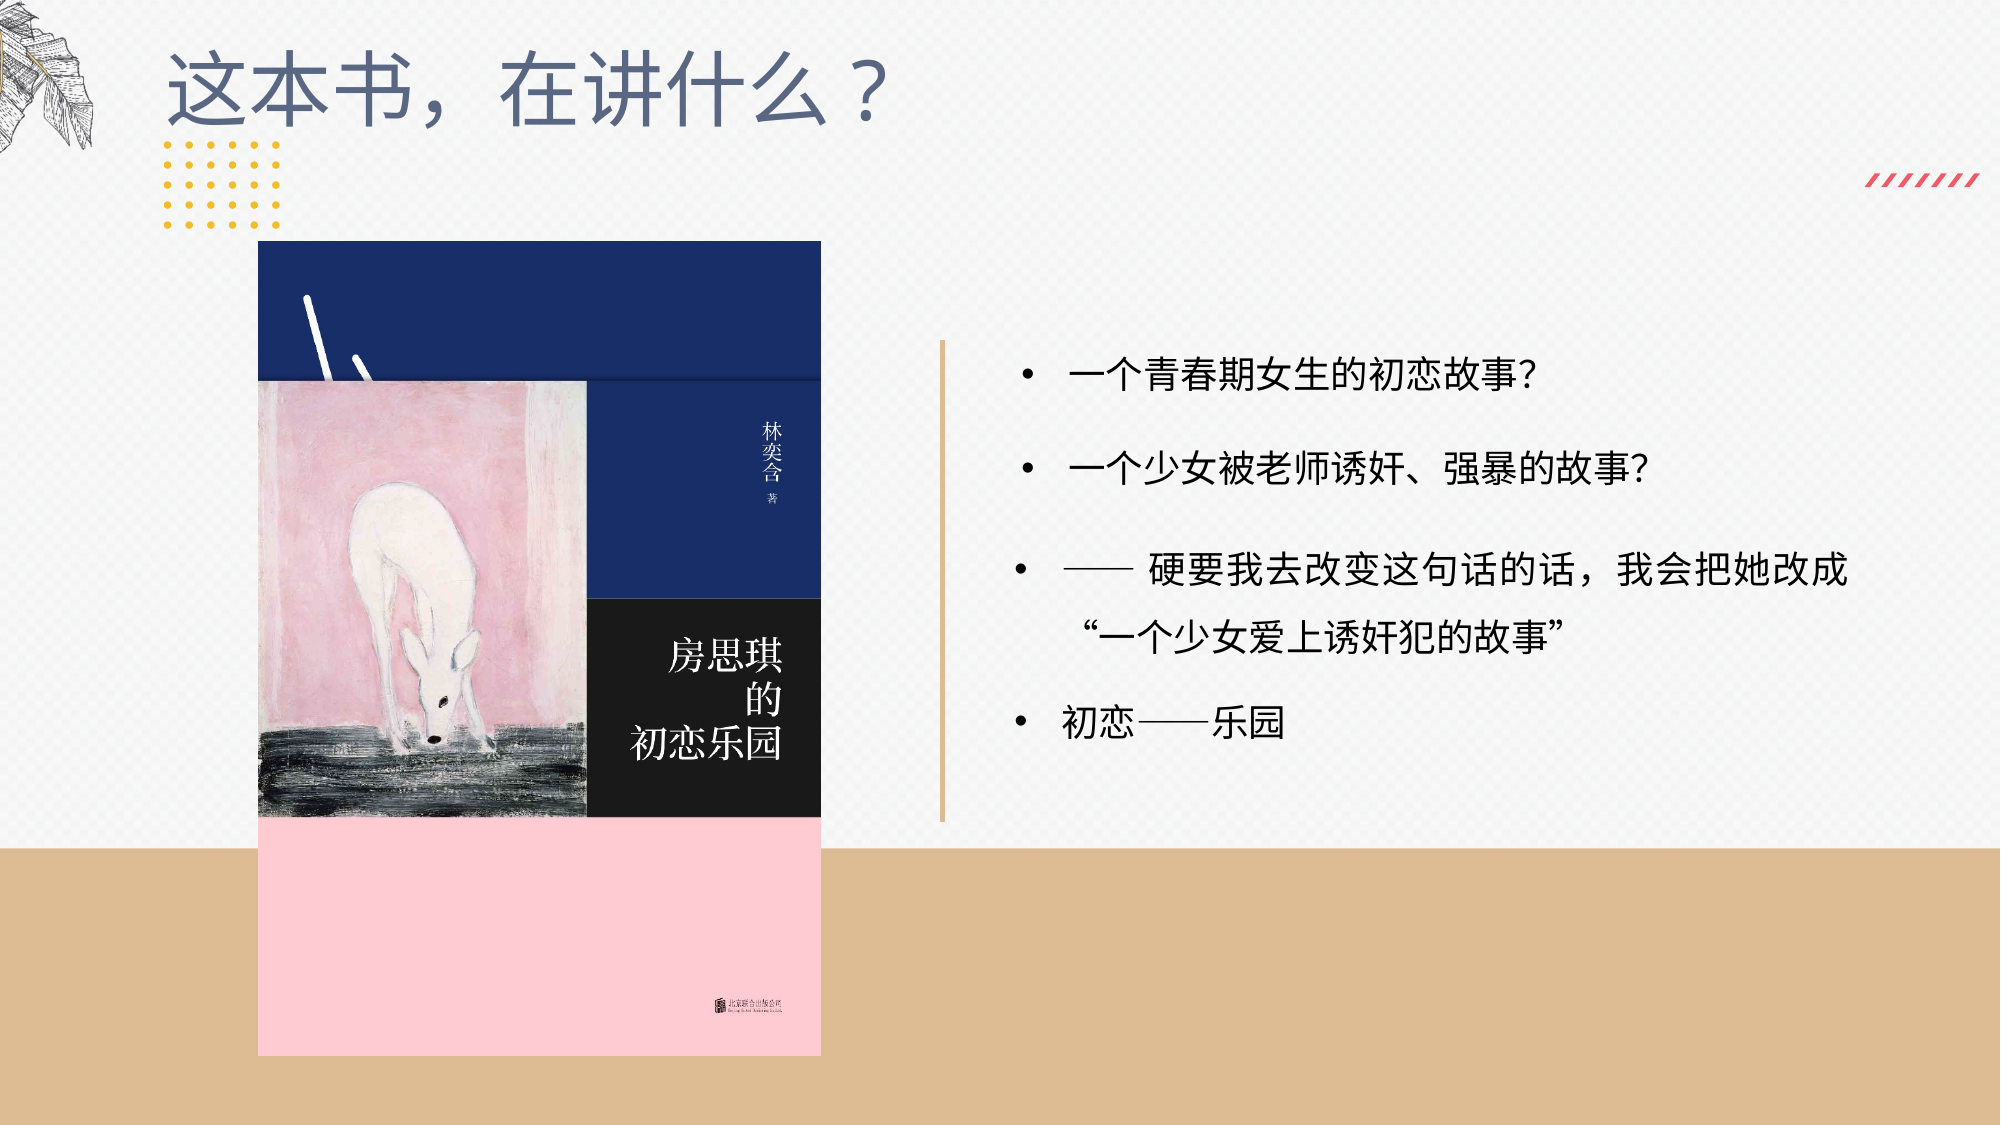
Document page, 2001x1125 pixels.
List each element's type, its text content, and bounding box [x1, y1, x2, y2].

text_box ——硬要我去改变这句话的话，我会把她改成“一个少女爱上诱奸犯的故事” [999, 516, 1865, 668]
picture [0, 0, 2000, 1056]
text_box [0, 847, 2000, 1125]
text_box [163, 141, 280, 229]
text_box 初恋——乐园 [999, 668, 1865, 751]
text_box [1864, 173, 1980, 188]
text_box 一个青春期女生的初恋故事？ [1006, 321, 1872, 404]
text_box 这本书，在讲什么? [150, 29, 903, 145]
text_box 一个少女被老师诱奸、强暴的故事？ [1006, 415, 1872, 498]
